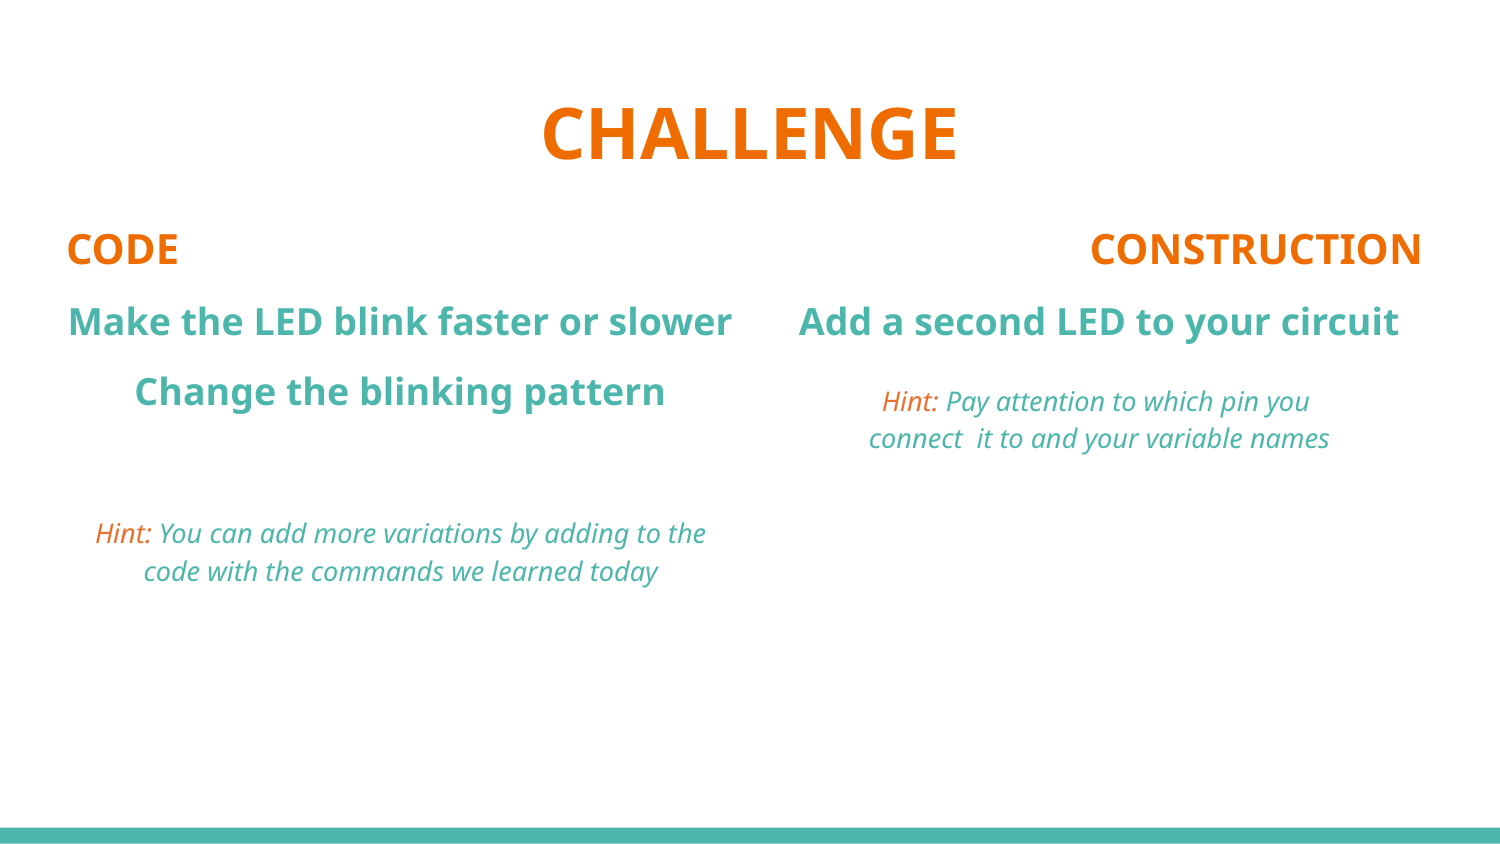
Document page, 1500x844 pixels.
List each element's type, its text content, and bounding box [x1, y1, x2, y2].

title CHALLENGE [51, 72, 1449, 189]
list CODE Make the LED blink faster or slower Change the blinking pattern Hint: You can add more variations by adding to the code with the commands we learned today [51, 207, 750, 750]
list CONSTRUCTION Add a second LED to your circuit Hint: Pay attention to which pin you connect it to and your variable names [750, 207, 1449, 750]
